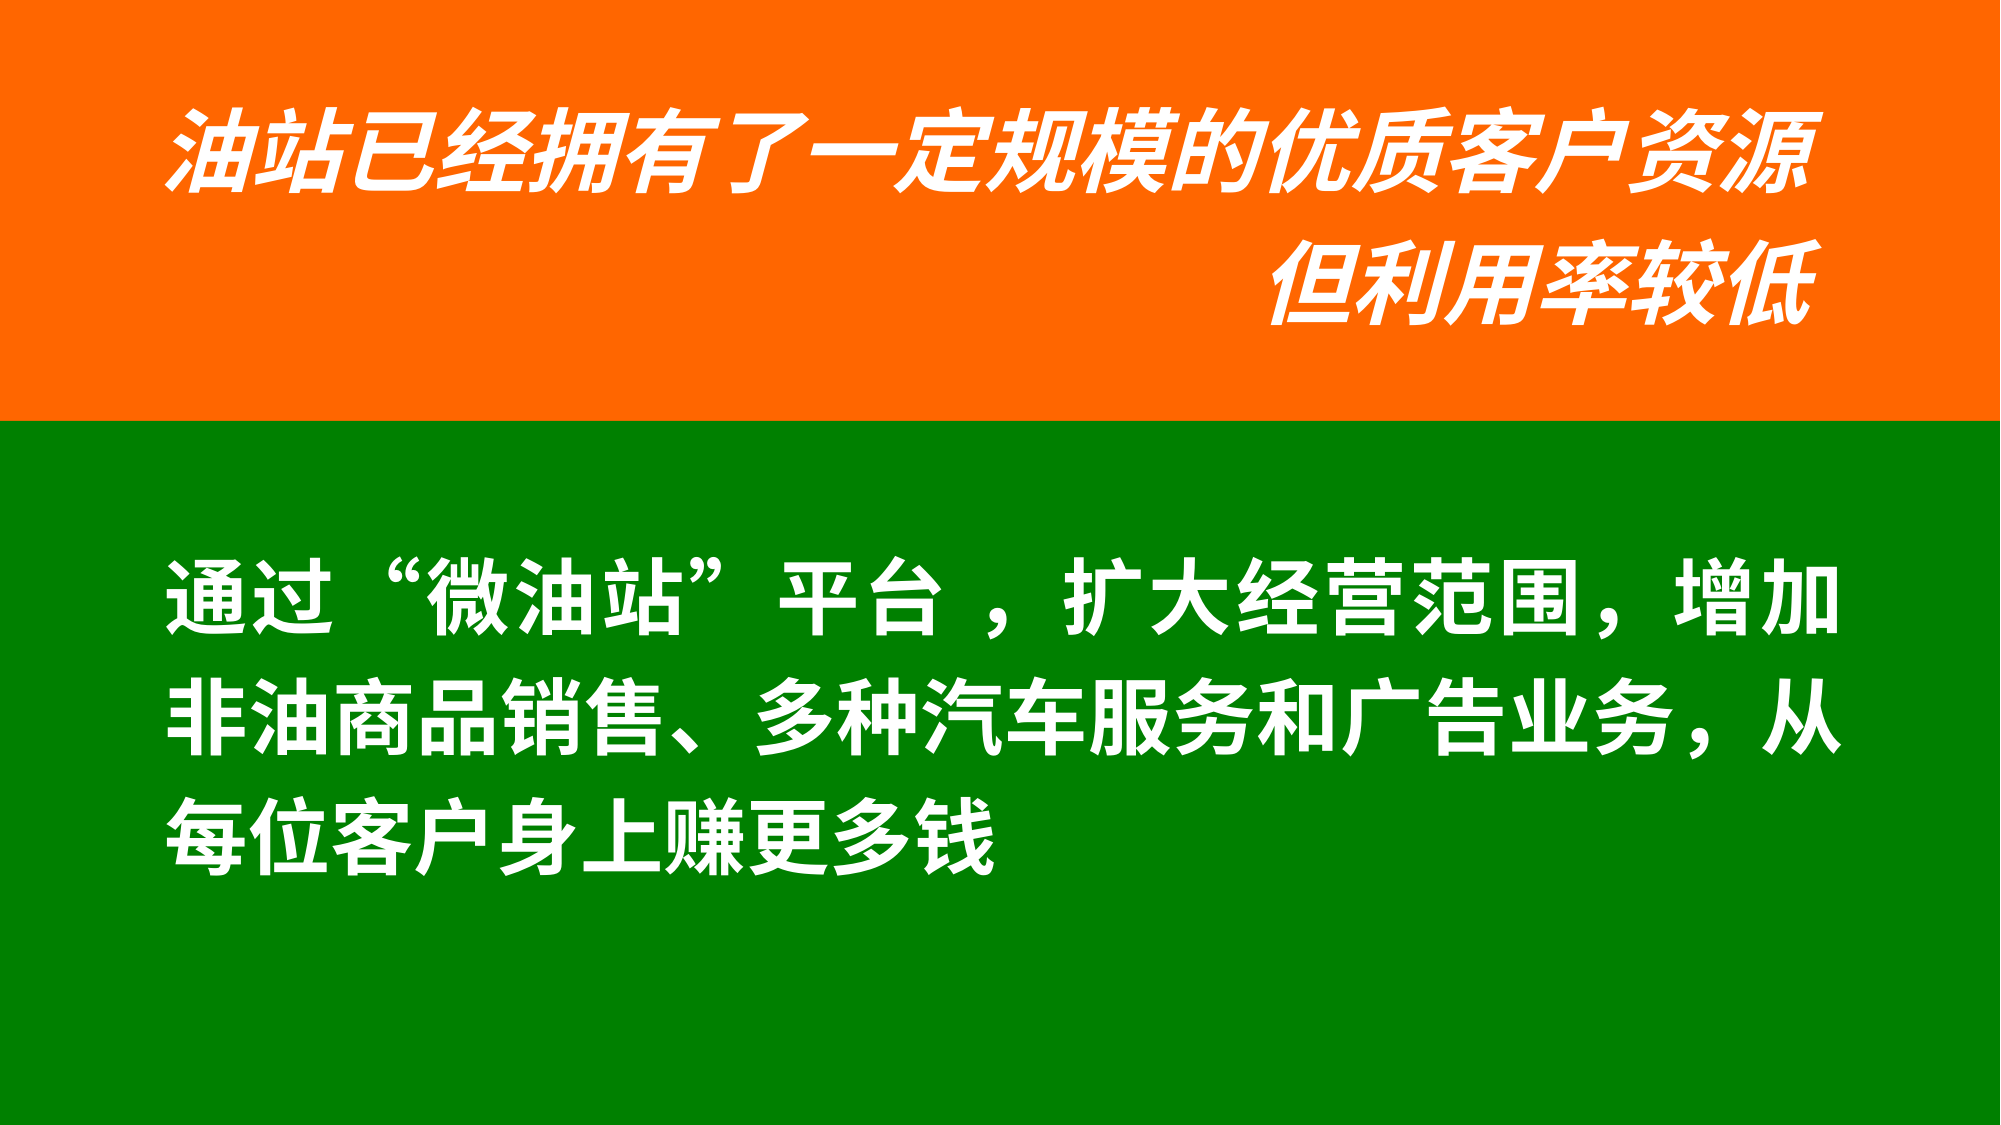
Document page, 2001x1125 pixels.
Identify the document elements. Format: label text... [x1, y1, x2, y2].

text_box 通过“微油站”平台 ，扩大经营范围，增加非油商品销售、多种汽车服务和广告业务，从每位客户身上赚更多钱 [149, 507, 1860, 904]
text_box [0, 0, 2000, 420]
text_box 油站已经拥有了一定规模的优质客户资源 但利用率较低 [143, 64, 1825, 344]
text_box [0, 420, 2000, 1125]
